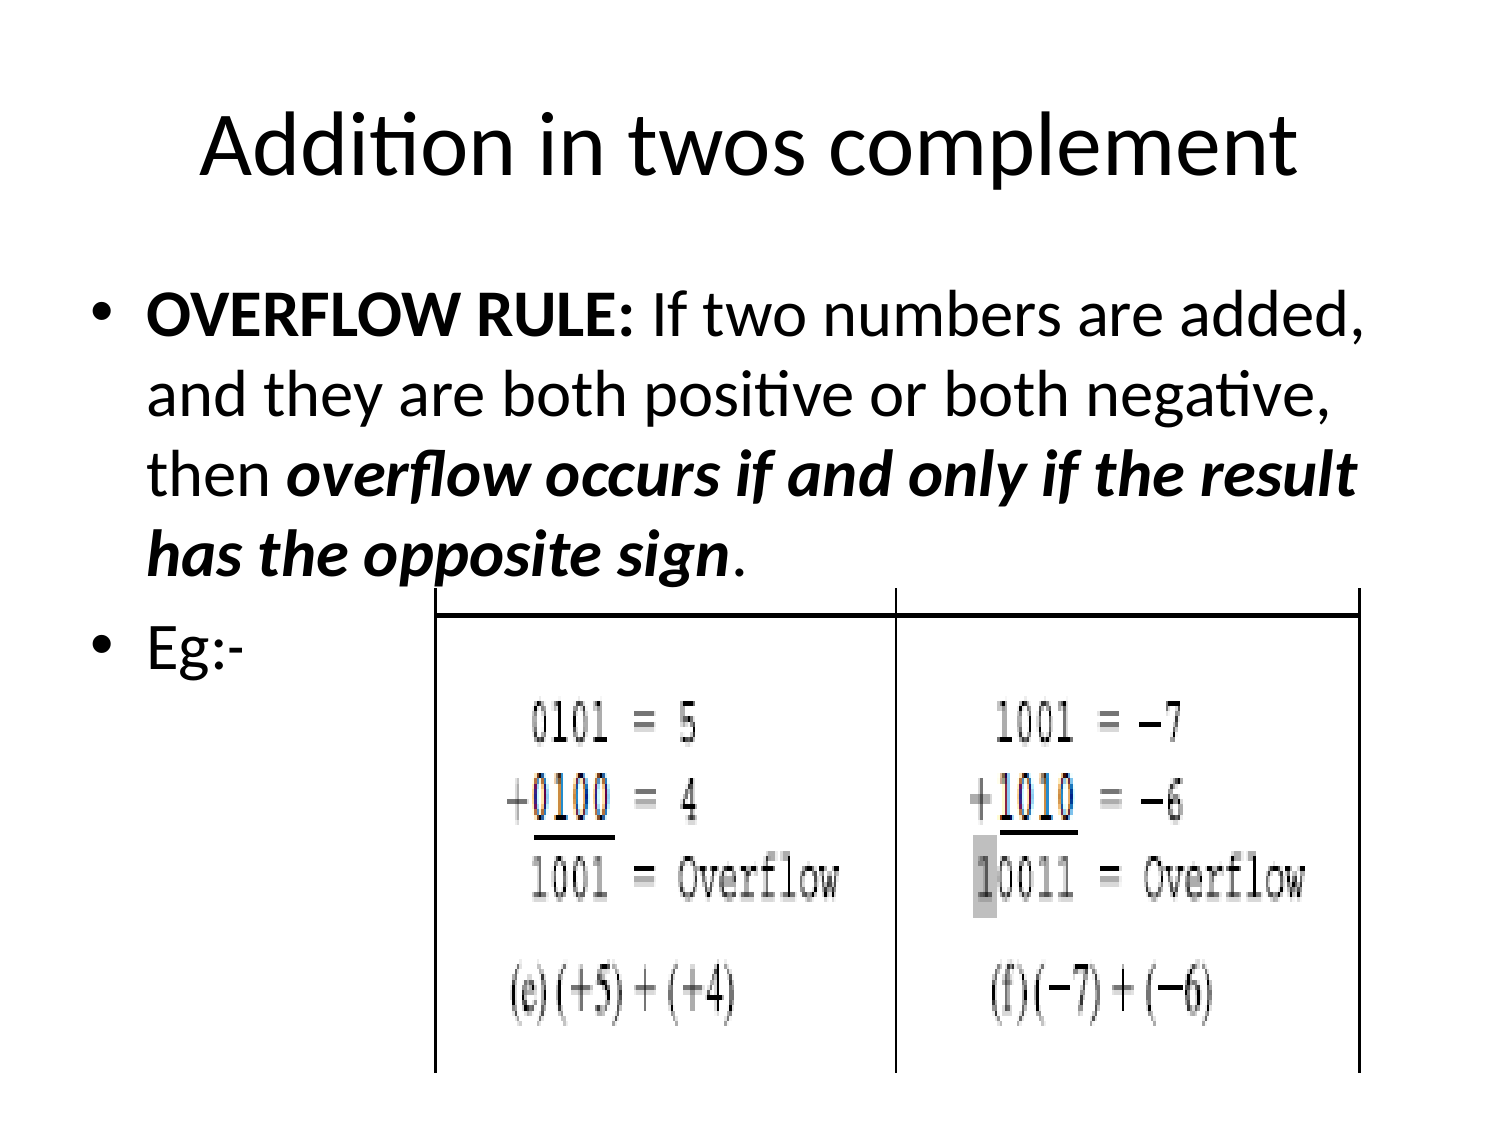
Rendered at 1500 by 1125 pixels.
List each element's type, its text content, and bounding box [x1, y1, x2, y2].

list OVERFLOW RULE: If two numbers are added, and they are both positive or both negative, then overflow occurs if and only if the result has the opposite sign. Eg:- [75, 262, 1425, 1005]
picture [241, 587, 1483, 1073]
title Addition in twos complement [75, 45, 1425, 233]
